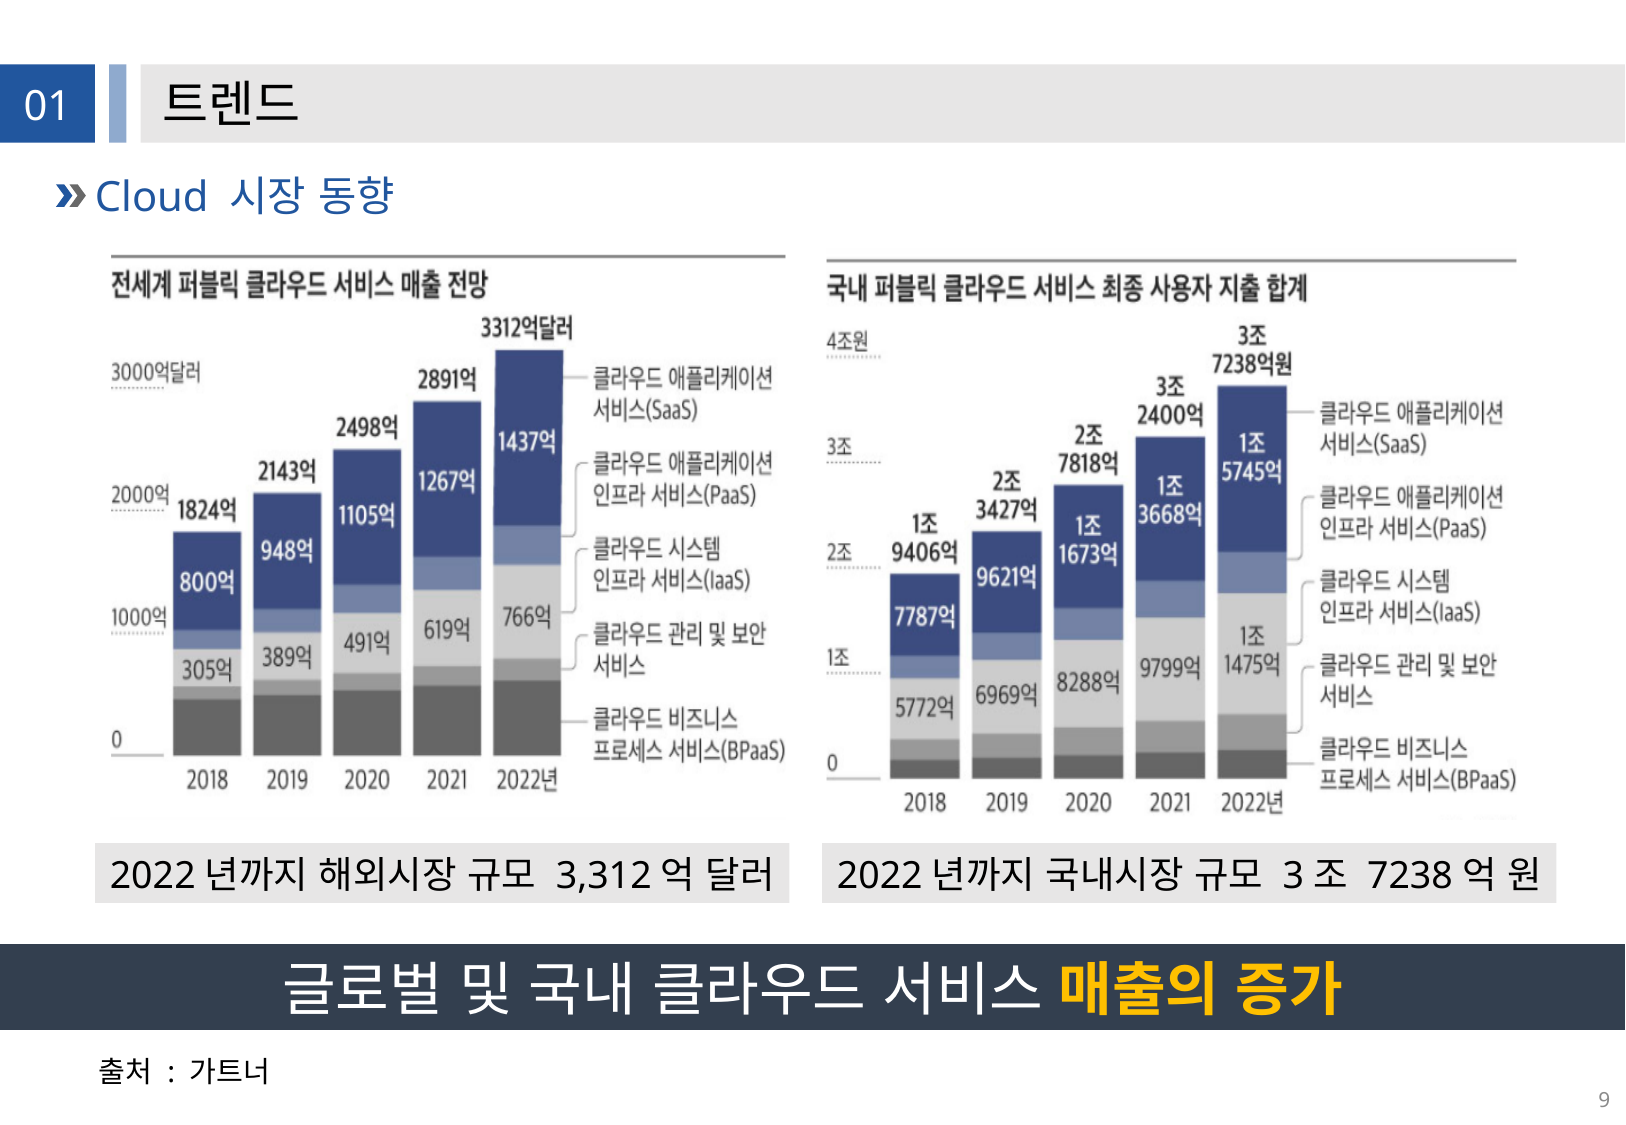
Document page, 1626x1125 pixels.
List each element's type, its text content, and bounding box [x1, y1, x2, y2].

picture [101, 243, 808, 821]
slide_number 9 [1455, 1070, 1625, 1125]
picture [814, 243, 1551, 821]
list Cloud 시장 동향 [94, 175, 1568, 221]
text_box 글로벌 및 국내 클라우드 서비스 매출의 증가 [0, 944, 1625, 1030]
list 01 [12, 83, 83, 130]
title 트렌드 [162, 78, 647, 134]
text_box 2022년까지 해외시장 규모 3,312억 달러 [95, 843, 790, 903]
text_box 출처 : 가트너 [83, 1045, 286, 1096]
text_box 2022년까지 국내시장 규모 3조 7238억 원 [822, 843, 1557, 903]
